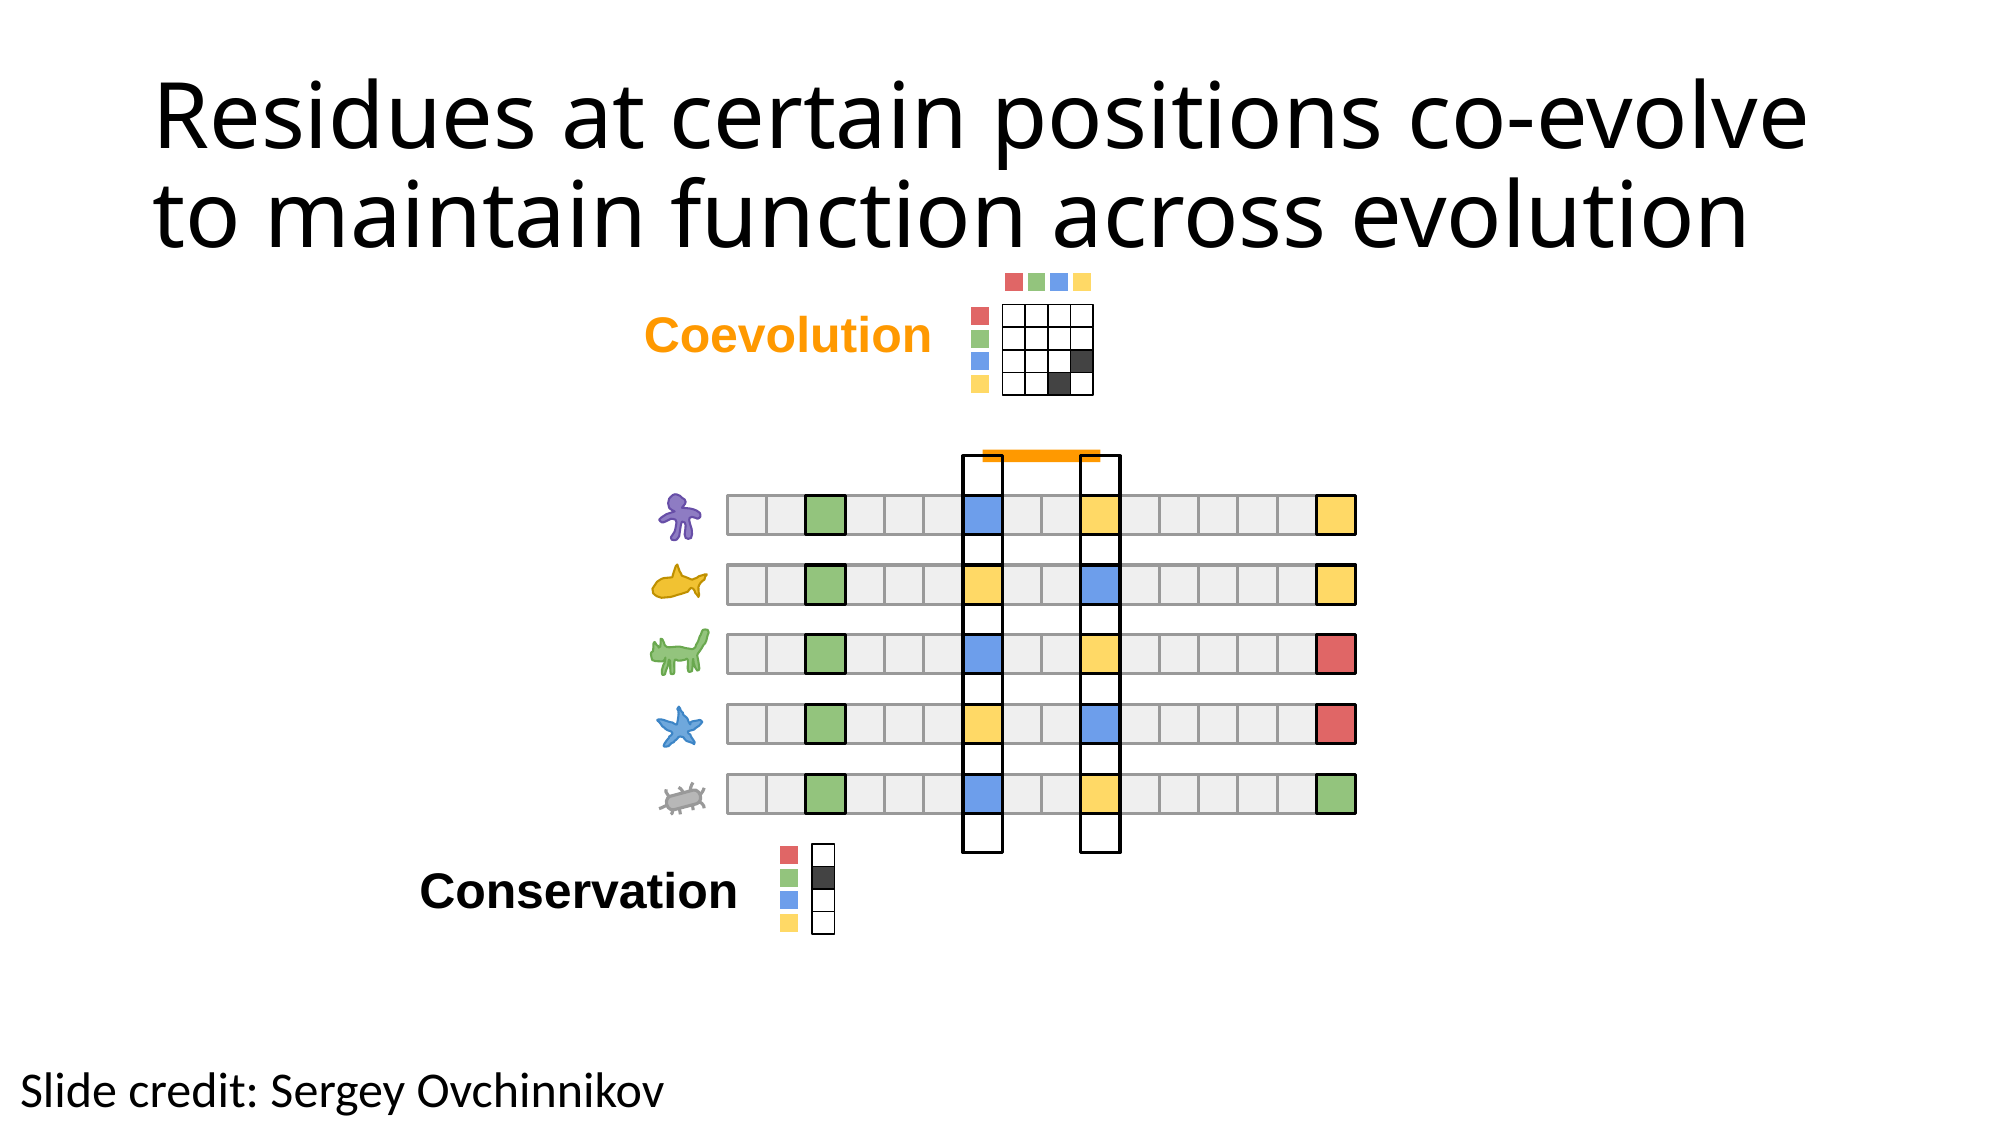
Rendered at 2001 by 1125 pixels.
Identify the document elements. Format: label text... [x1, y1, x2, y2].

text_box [388, 270, 1356, 935]
text_box Slide credit: Sergey Ovchinnikov [0, 1037, 737, 1125]
title Residues at certain positions co-evolve to maintain function across evolution [137, 59, 1863, 278]
